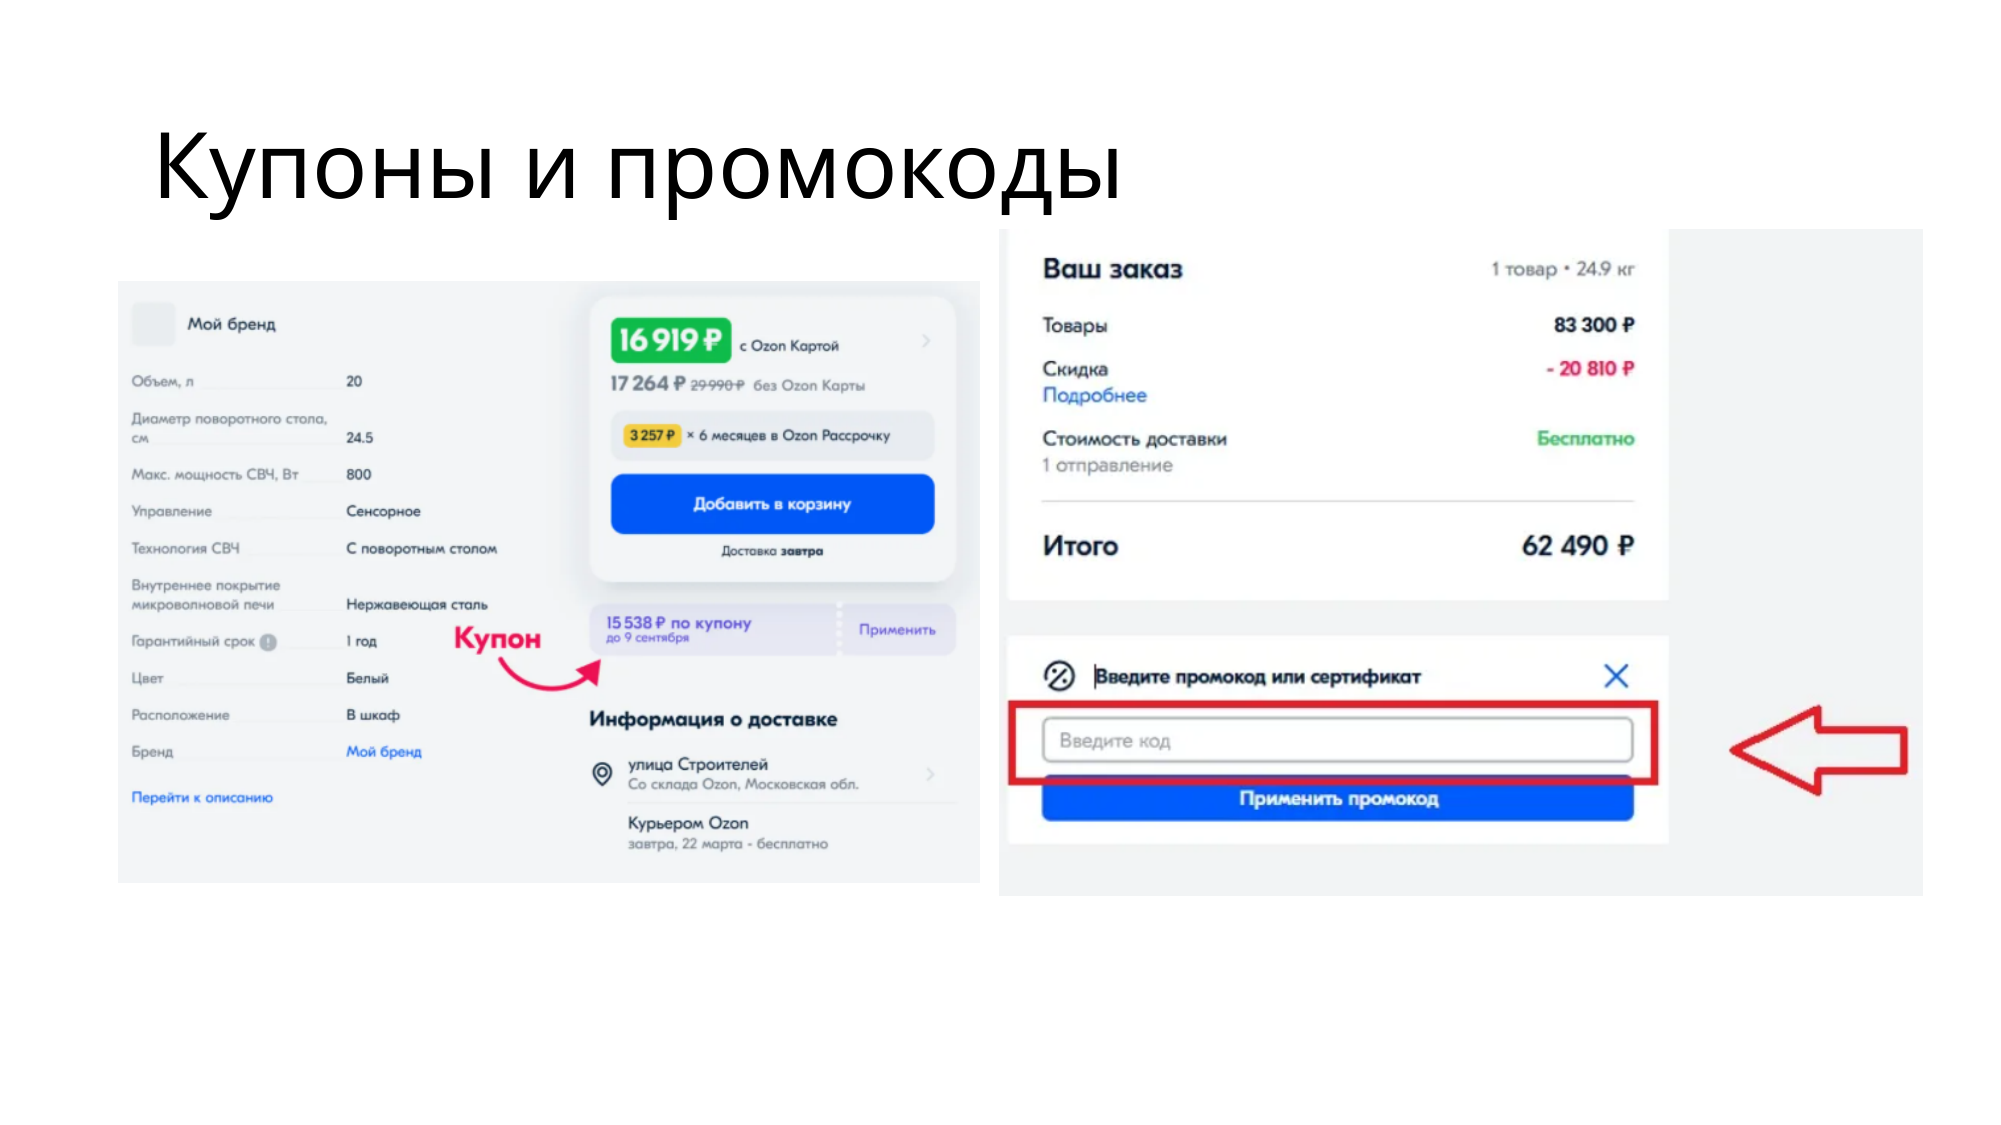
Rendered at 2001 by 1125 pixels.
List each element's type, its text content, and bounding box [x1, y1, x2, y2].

picture [999, 229, 1923, 896]
title Купоны и промокоды [137, 59, 1863, 278]
picture [118, 281, 980, 883]
